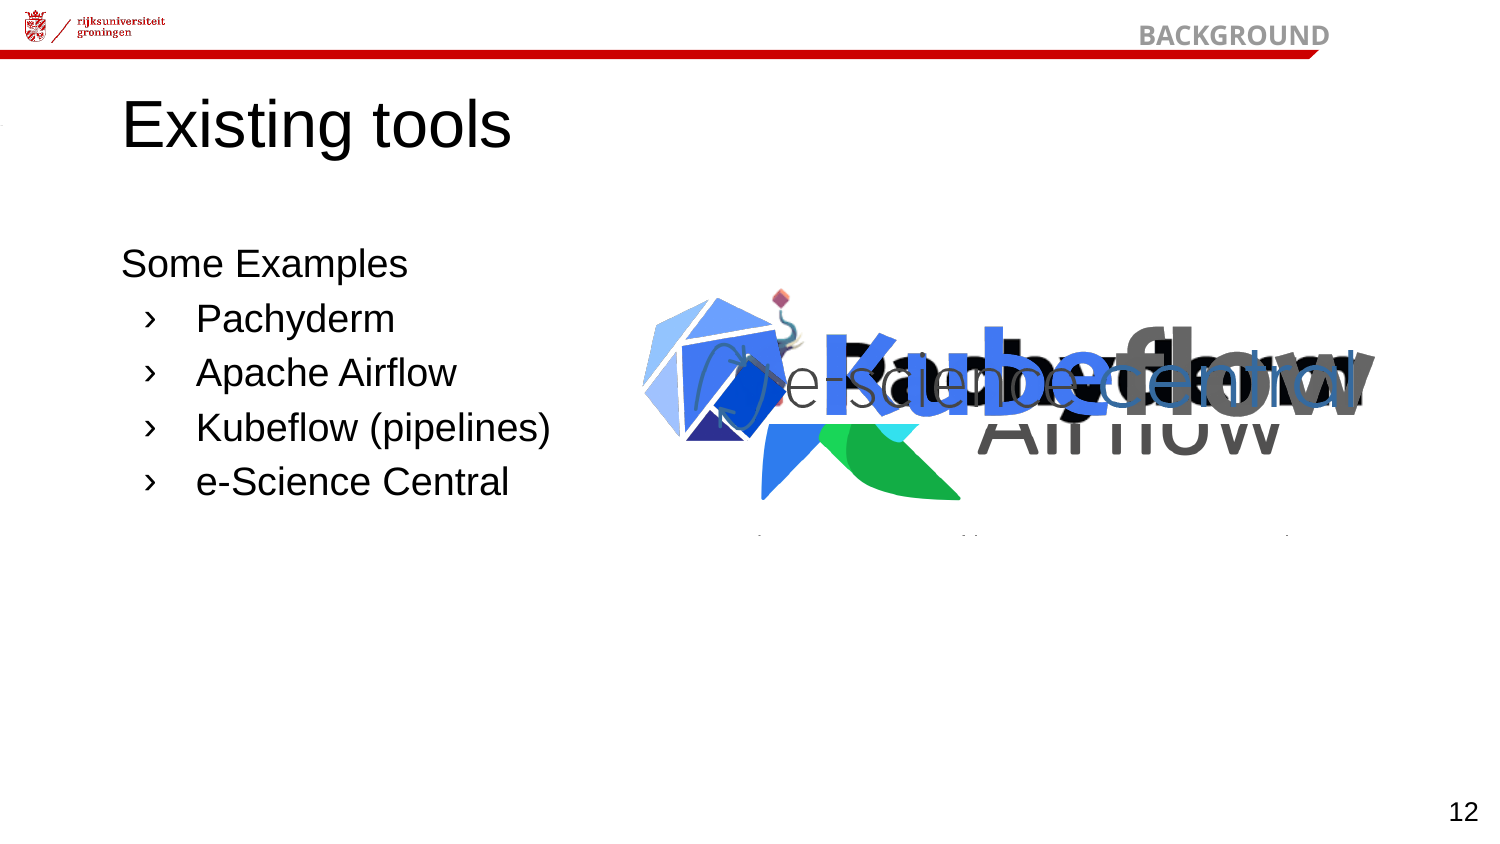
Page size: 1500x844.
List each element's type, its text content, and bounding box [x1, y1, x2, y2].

text_box BACKGROUND [1123, 3, 1357, 54]
picture [25, 10, 165, 43]
list Some Examples Pachyderm Apache Airflow Kubeflow (pipelines) e-Science Central [0, 177, 1500, 812]
picture [604, 263, 1404, 536]
slide_number ‹#› [1403, 779, 1494, 844]
title Existing tools [0, 71, 1500, 170]
